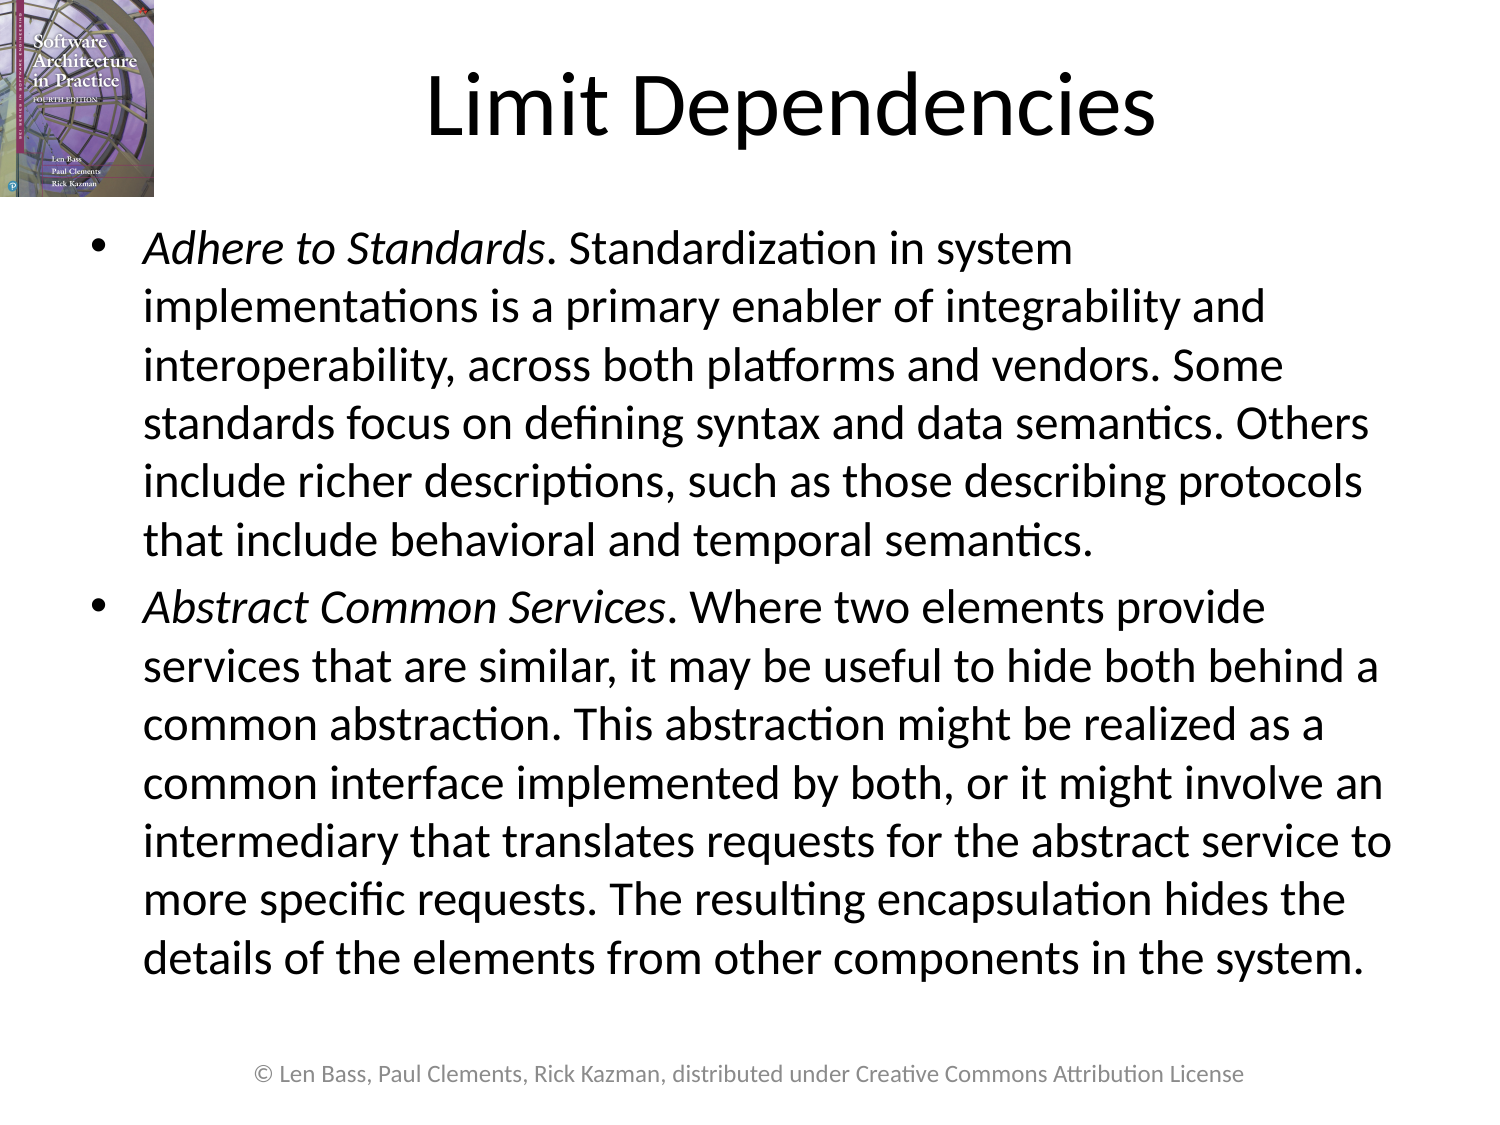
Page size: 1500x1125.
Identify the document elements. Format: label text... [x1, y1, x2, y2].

list Adhere to Standards. Standardization in system implementations is a primary enabler of integrability and interoperability, across both platforms and vendors. Some standards focus on defining syntax and data semantics. Others include richer descriptions, such as those describing protocols that include behavioral and temporal semantics. Abstract Common Services. Where two elements provide services that are similar, it may be useful to hide both behind a common abstraction. This abstraction might be realized as a common interface implemented by both, or it might involve an intermediary that translates requests for the abstract service to more specific requests. The resulting encapsulation hides the details of the elements from other components in the system. [75, 208, 1425, 1043]
picture [0, 0, 154, 197]
footer © Len Bass, Paul Clements, Rick Kazman, distributed under Creative Commons Attribution License [230, 1042, 1270, 1103]
title Limit Dependencies [159, 45, 1425, 173]
